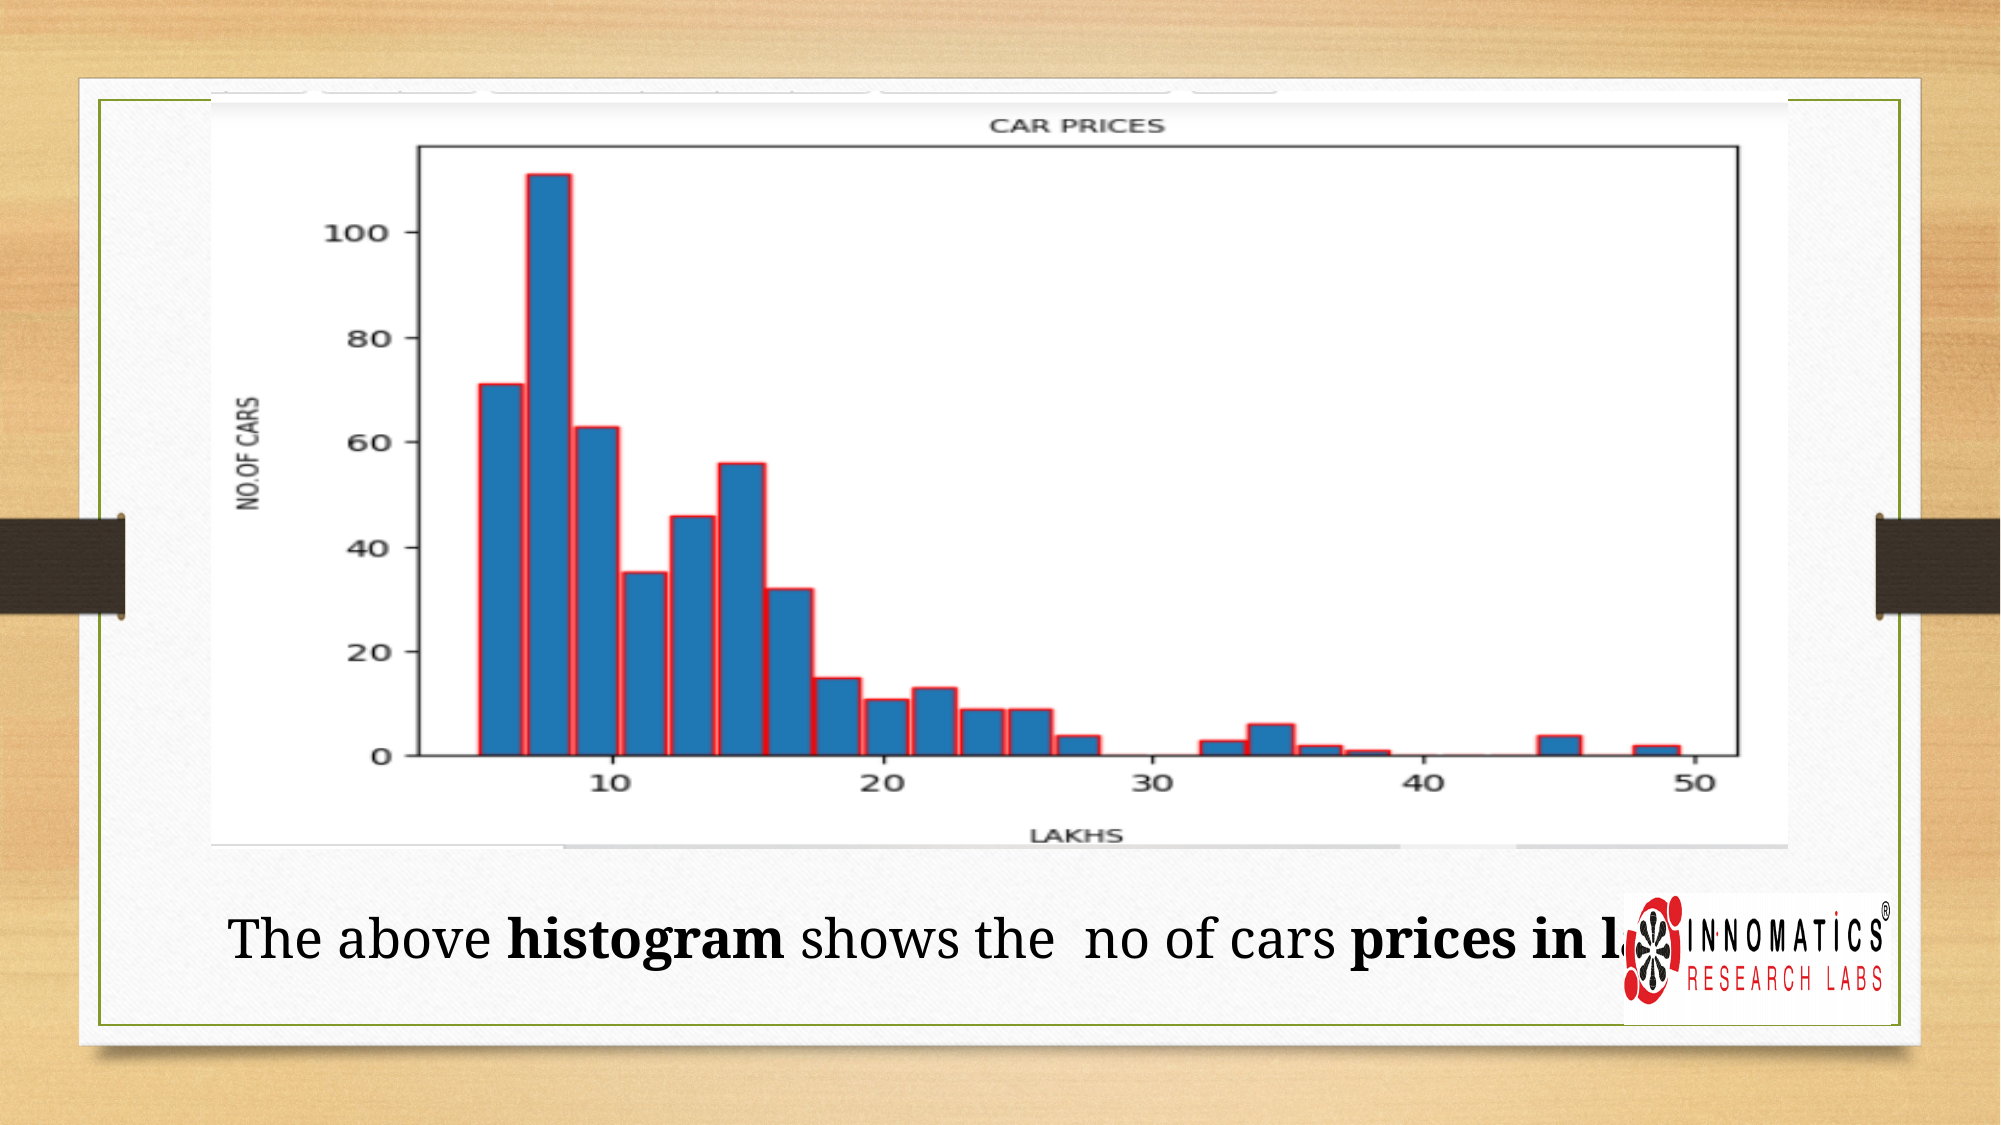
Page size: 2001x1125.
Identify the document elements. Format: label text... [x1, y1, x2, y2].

picture [0, 0, 2001, 1125]
list The above histogram shows the no of cars prices in lakhs [212, 897, 1789, 1034]
